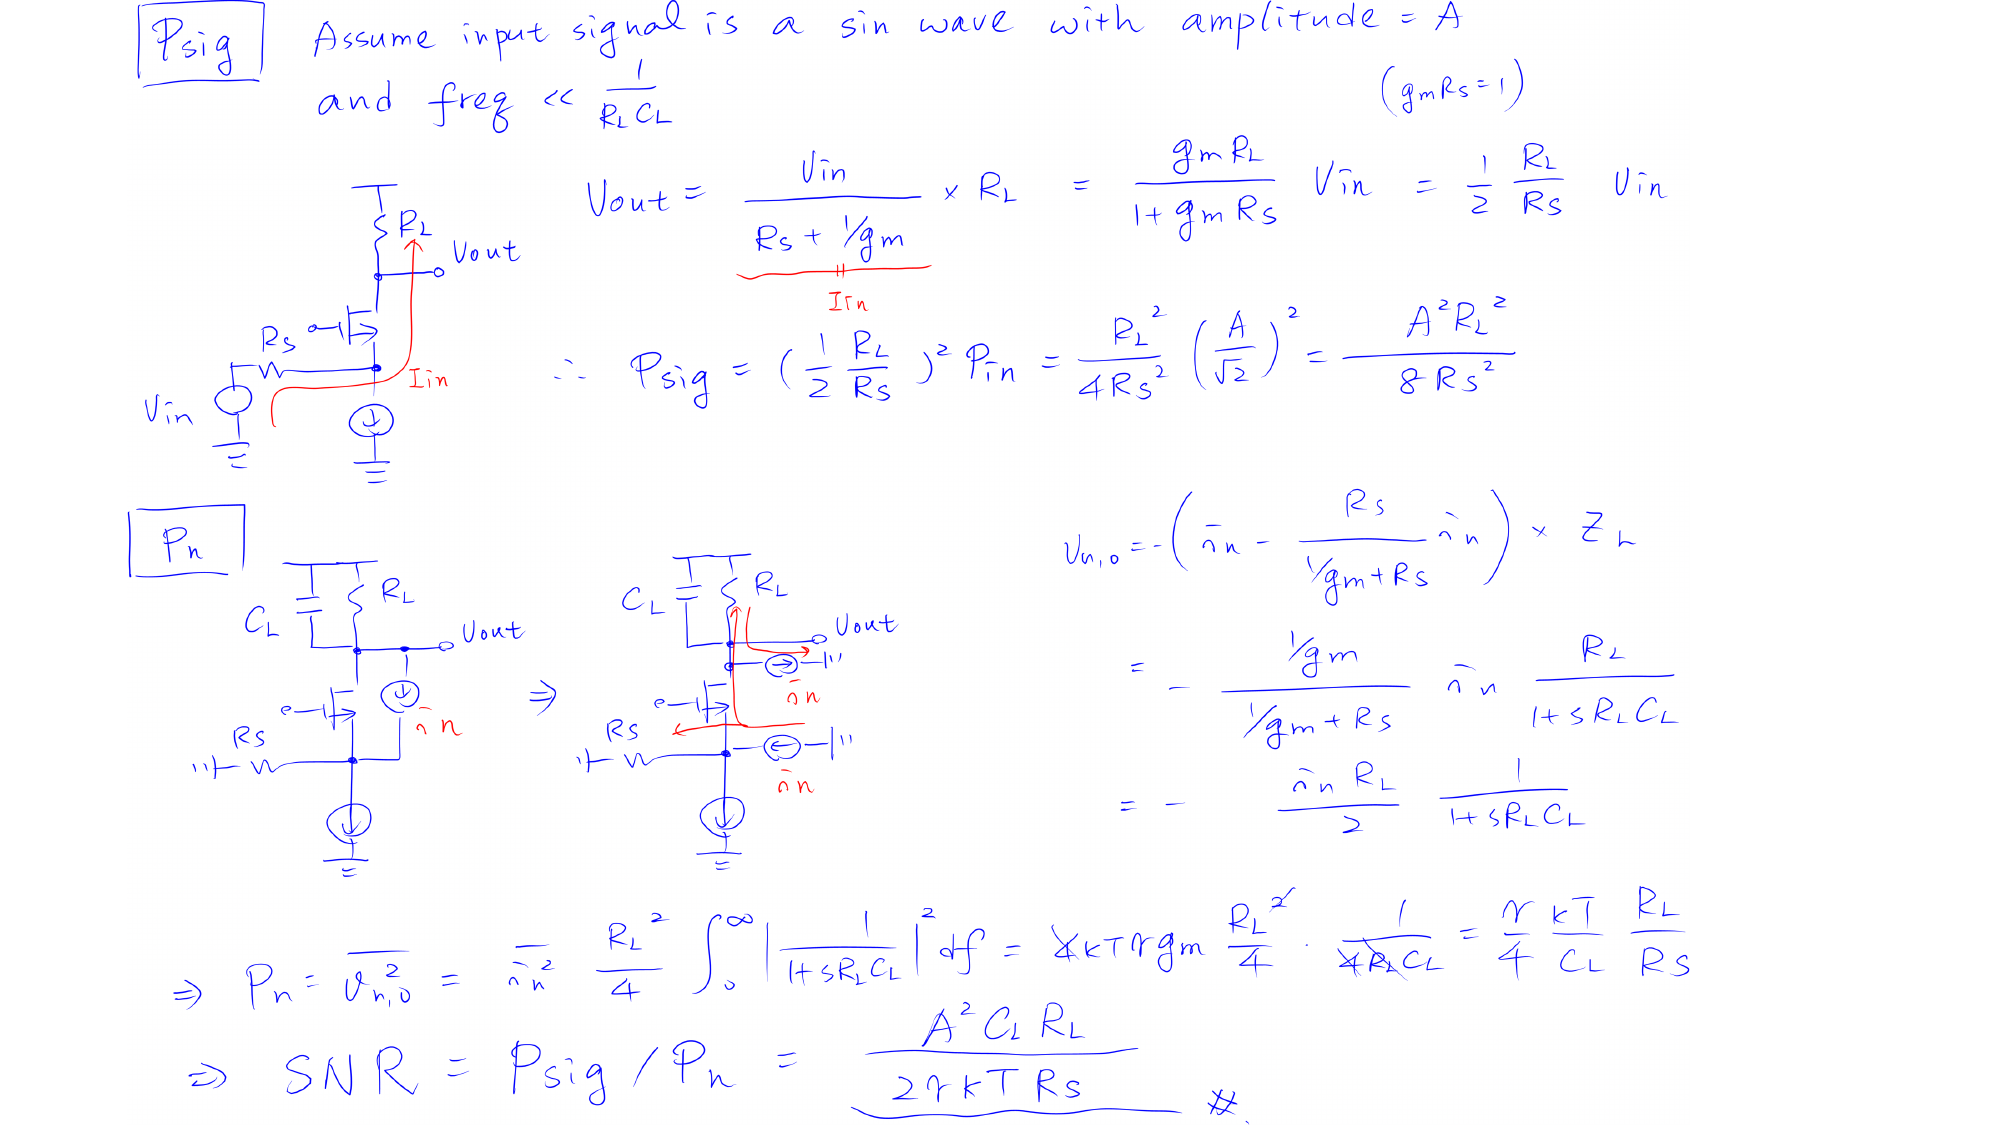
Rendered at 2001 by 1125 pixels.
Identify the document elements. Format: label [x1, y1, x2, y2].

picture [127, 0, 1690, 1125]
